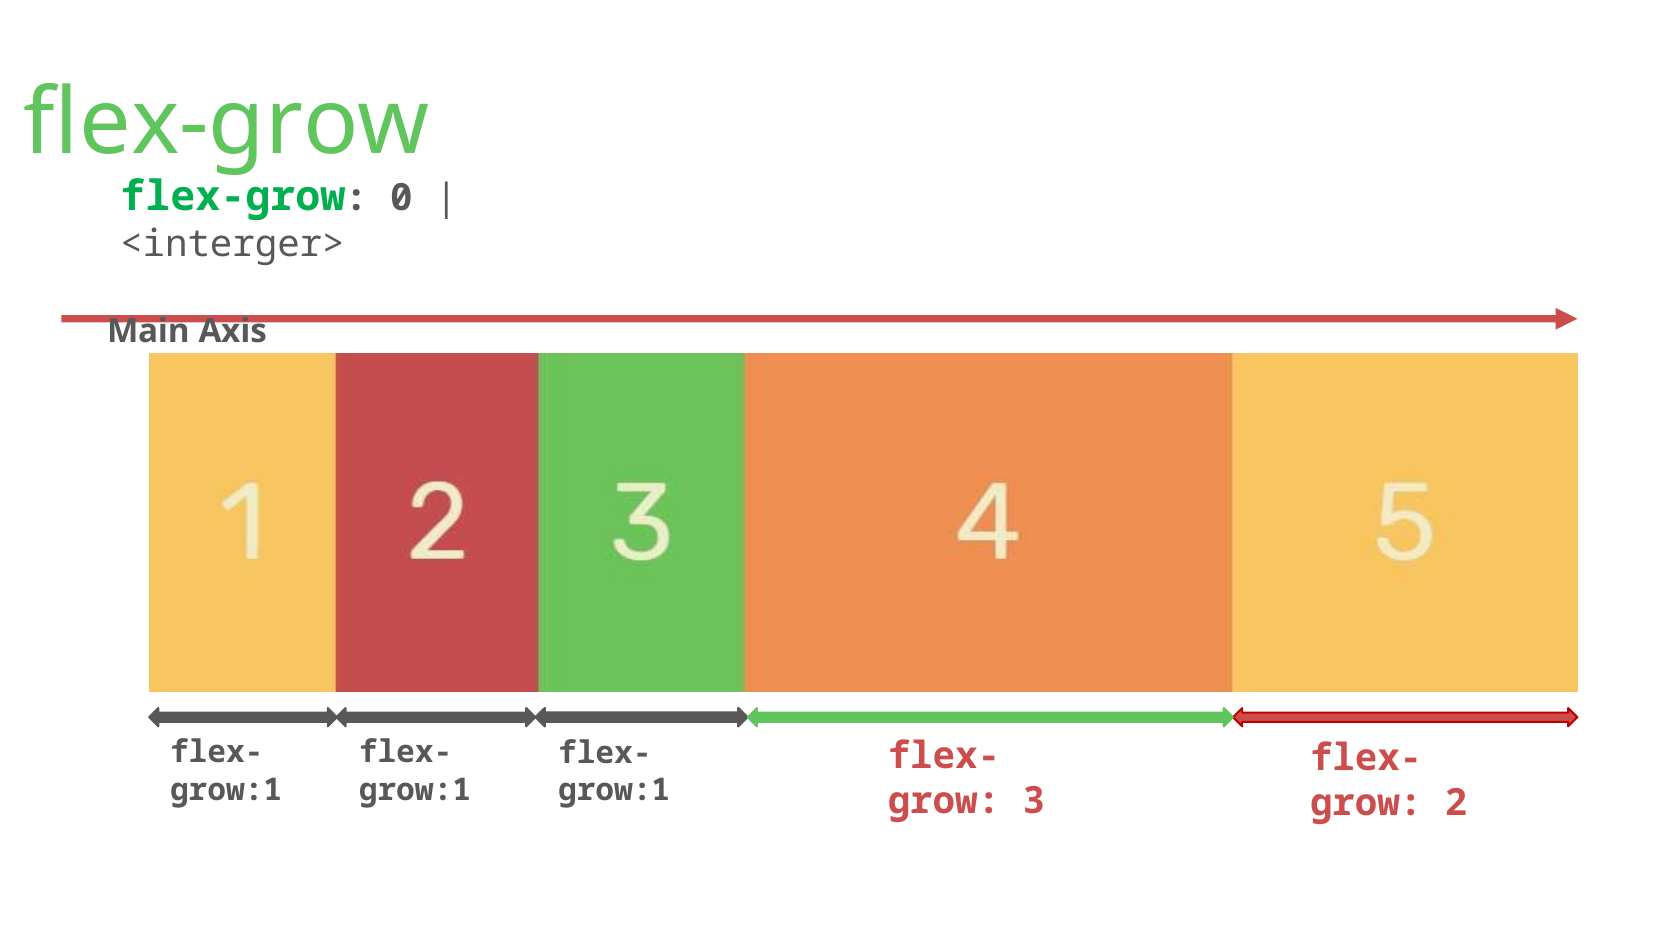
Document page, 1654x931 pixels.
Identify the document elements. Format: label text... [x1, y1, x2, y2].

text_box flex-grow [21, 59, 510, 283]
text_box [61, 315, 104, 323]
text_box flex-grow:1 [556, 736, 716, 807]
text_box flex-grow: 3 [885, 736, 1094, 822]
text_box flex-grow: 0 | <interger> Main Axis [104, 166, 562, 345]
picture [148, 353, 1578, 692]
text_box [148, 707, 1578, 727]
text_box [562, 307, 1578, 330]
text_box flex-grow:1 [356, 736, 517, 807]
text_box flex-grow:1 [167, 736, 328, 807]
text_box flex-grow: 2 [1307, 736, 1516, 823]
